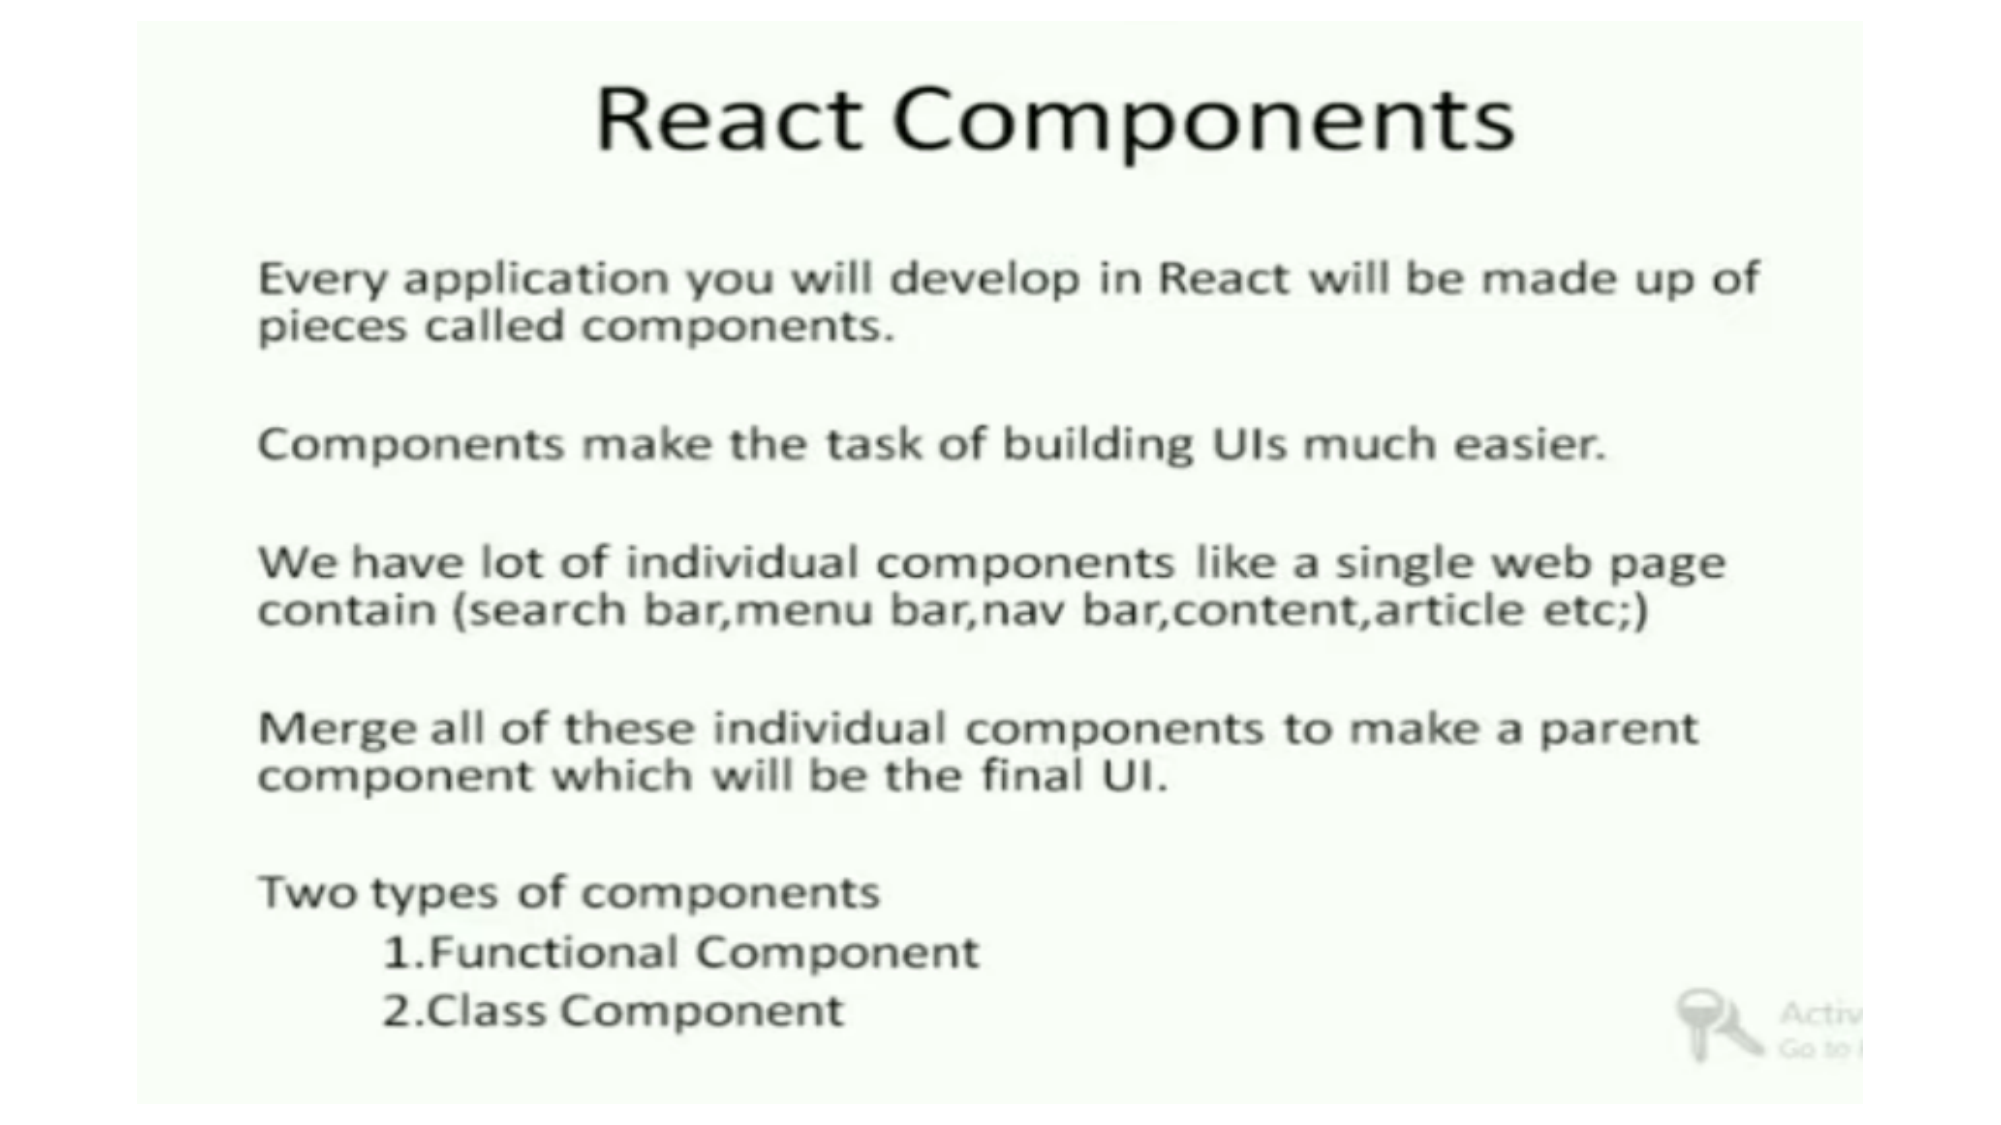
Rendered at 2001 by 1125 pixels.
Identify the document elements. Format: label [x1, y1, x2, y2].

picture [137, 20, 1863, 1104]
